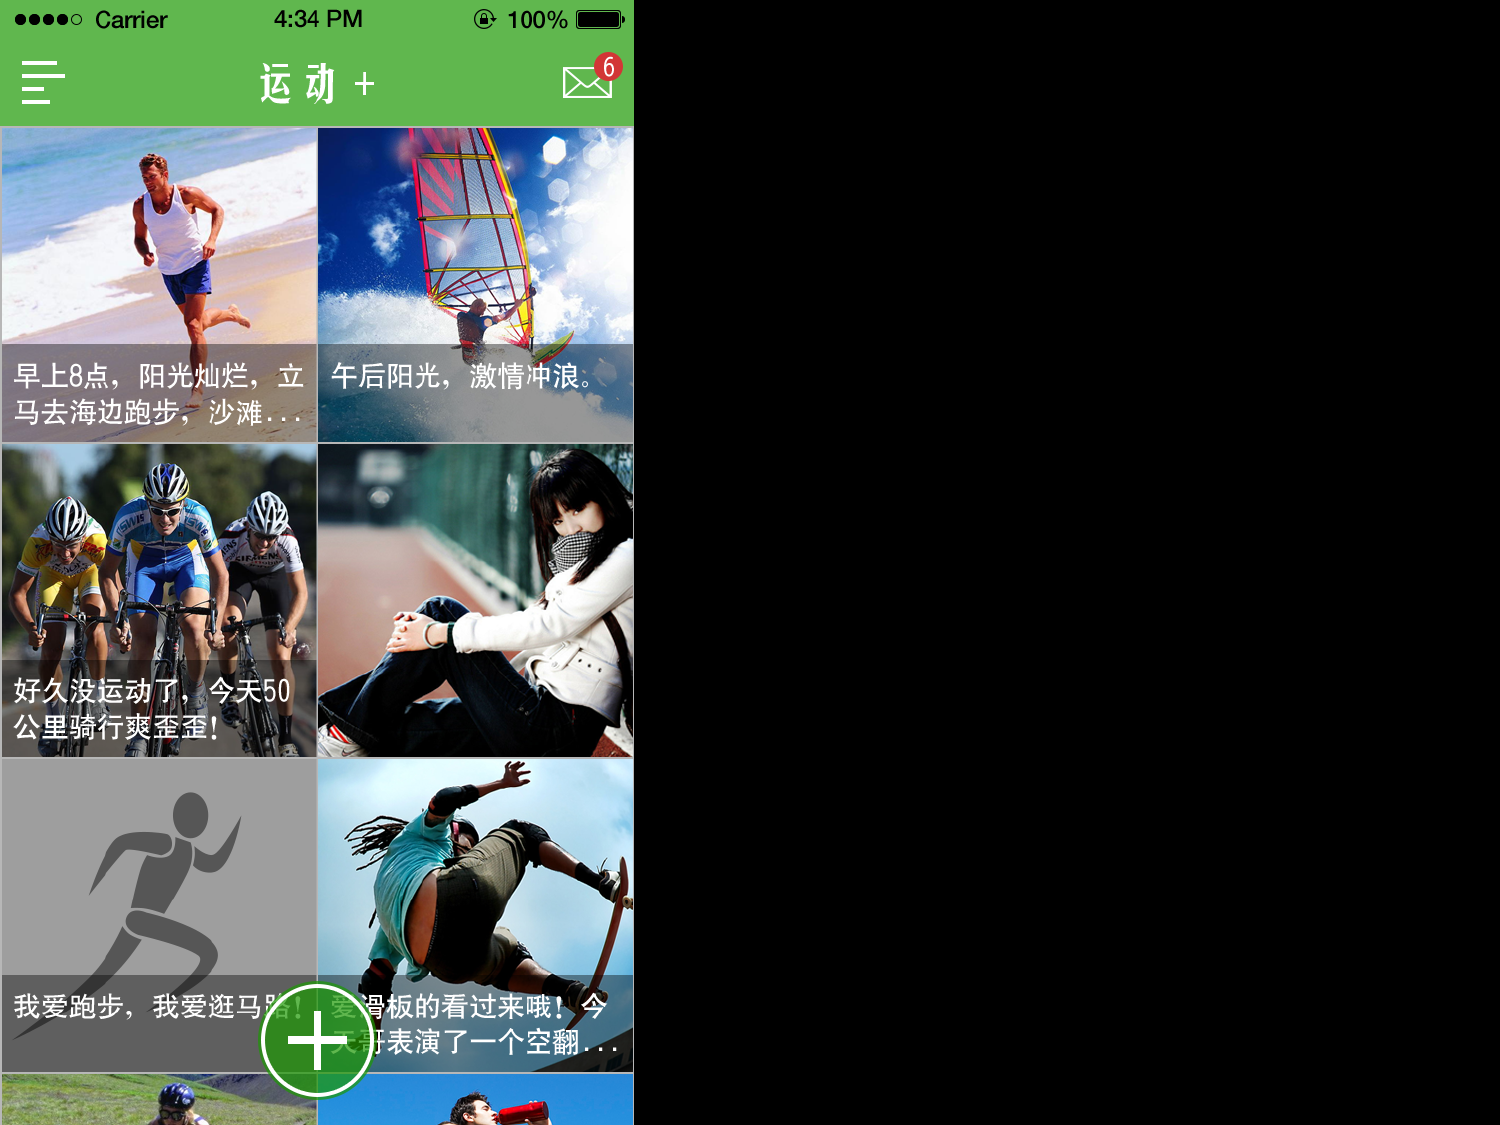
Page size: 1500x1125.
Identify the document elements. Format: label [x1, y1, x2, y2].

picture [0, 0, 634, 1125]
